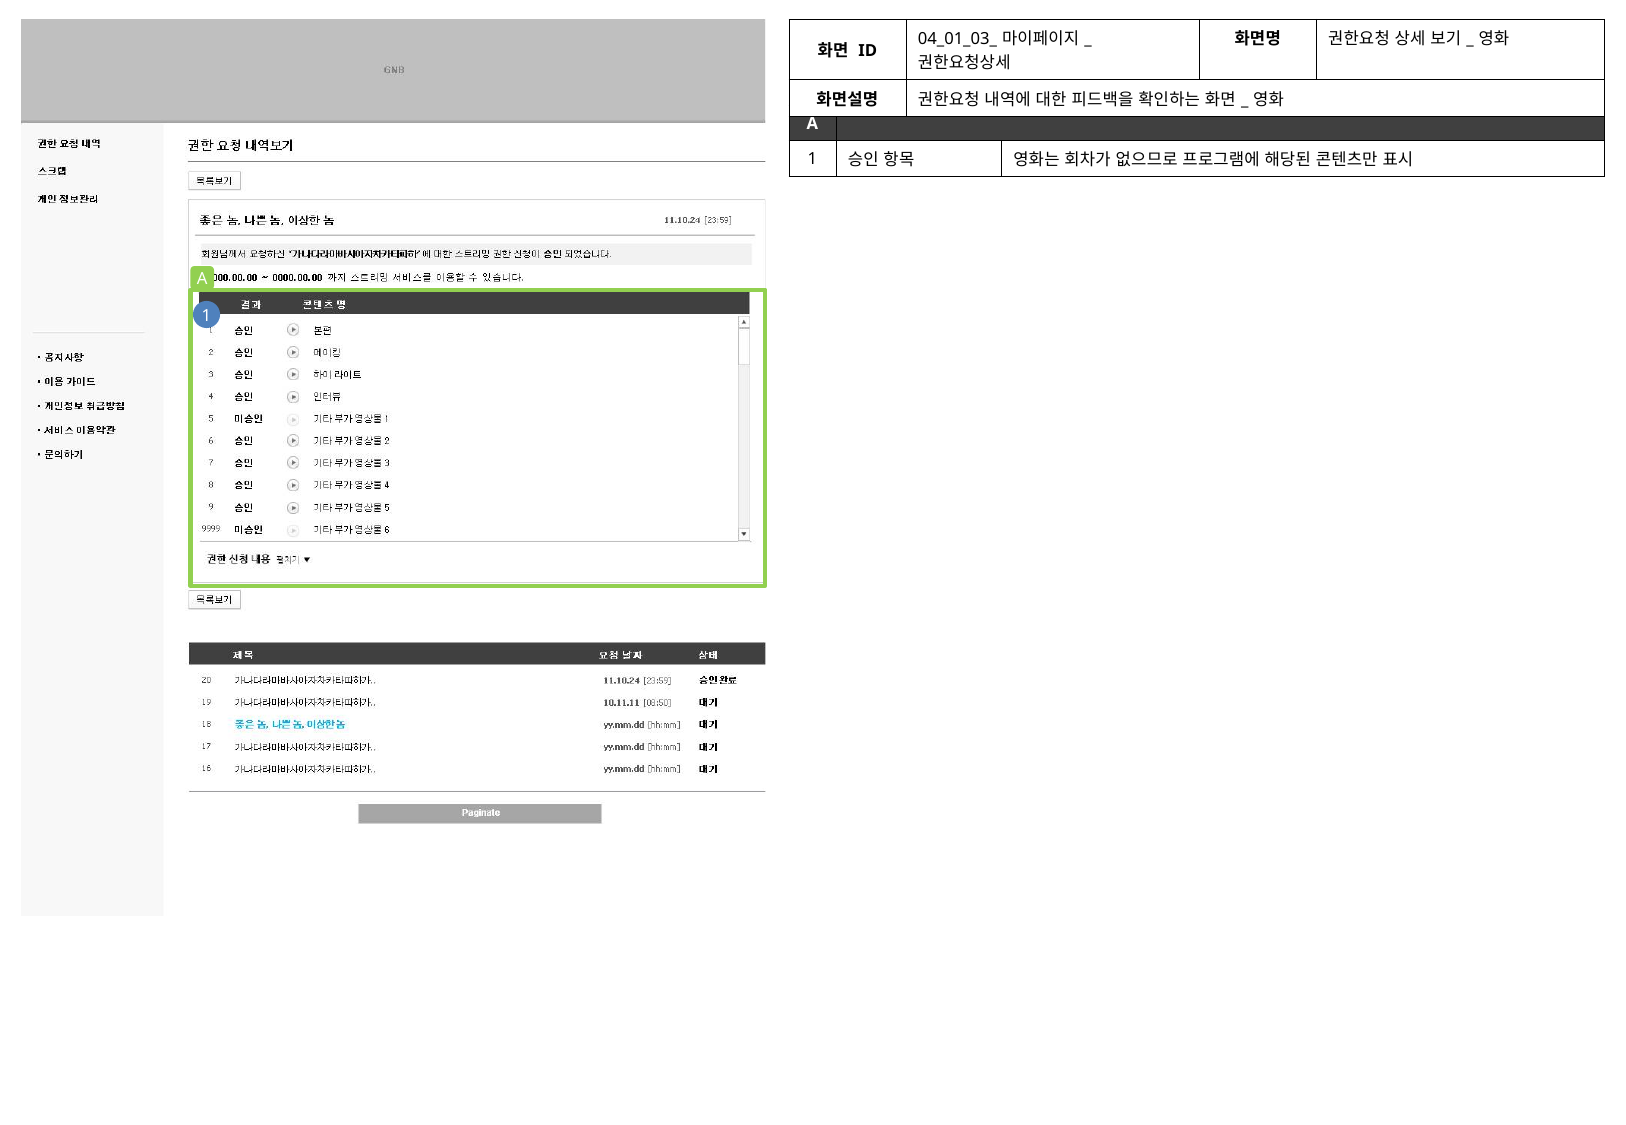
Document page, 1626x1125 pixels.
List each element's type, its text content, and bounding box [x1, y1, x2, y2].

table_header 화면명 [1200, 20, 1316, 79]
table_cell 화면설명 [790, 80, 906, 116]
table_cell 1 [790, 141, 836, 176]
table_header 화면 ID [790, 20, 906, 79]
table_header [837, 117, 1604, 140]
table_header 권한요청 상세 보기_영화 [1317, 20, 1604, 79]
table_cell 영화는 회차가 없으므로 프로그램에 해당된 콘텐츠만 표시 [1002, 141, 1604, 176]
table_header 04_01_03_마이페이지_권한요청상세 [907, 20, 1199, 79]
table_cell 권한요청 내역에 대한 피드백을 확인하는 화면_영화 [907, 80, 1604, 116]
table_cell 승인 항목 [837, 141, 1001, 176]
picture [20, 17, 766, 916]
table_header A [790, 117, 836, 140]
